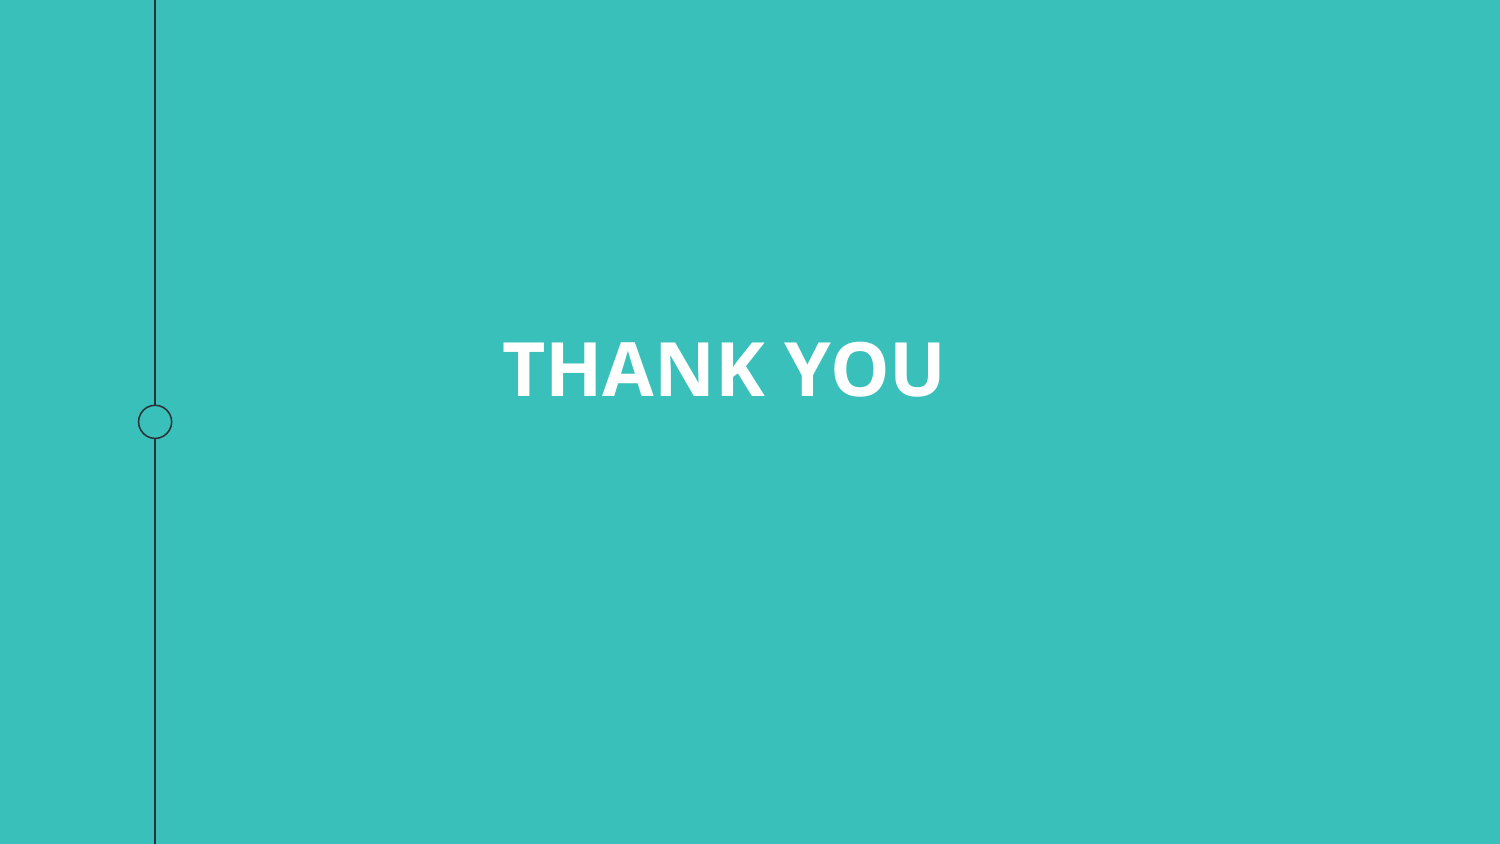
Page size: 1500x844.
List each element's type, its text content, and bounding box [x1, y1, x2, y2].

text_box THANK YOU [138, 321, 1311, 453]
